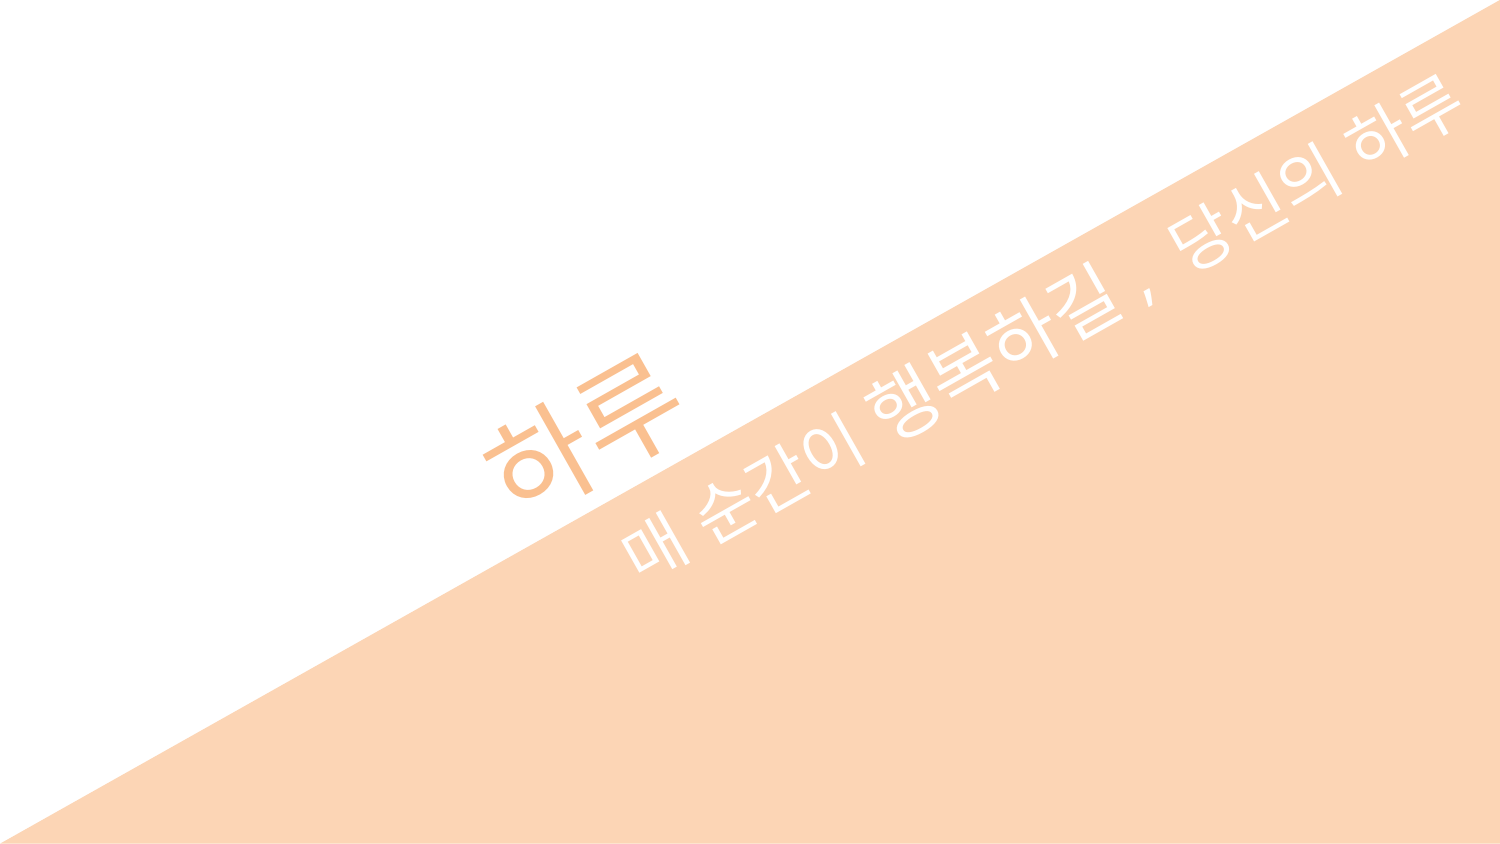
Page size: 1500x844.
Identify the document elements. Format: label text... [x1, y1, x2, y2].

text_box 하루 [444, 311, 725, 559]
text_box [0, 0, 1500, 844]
text_box 매 순간이 행복하길, 당신의 하루 [586, 35, 1495, 613]
